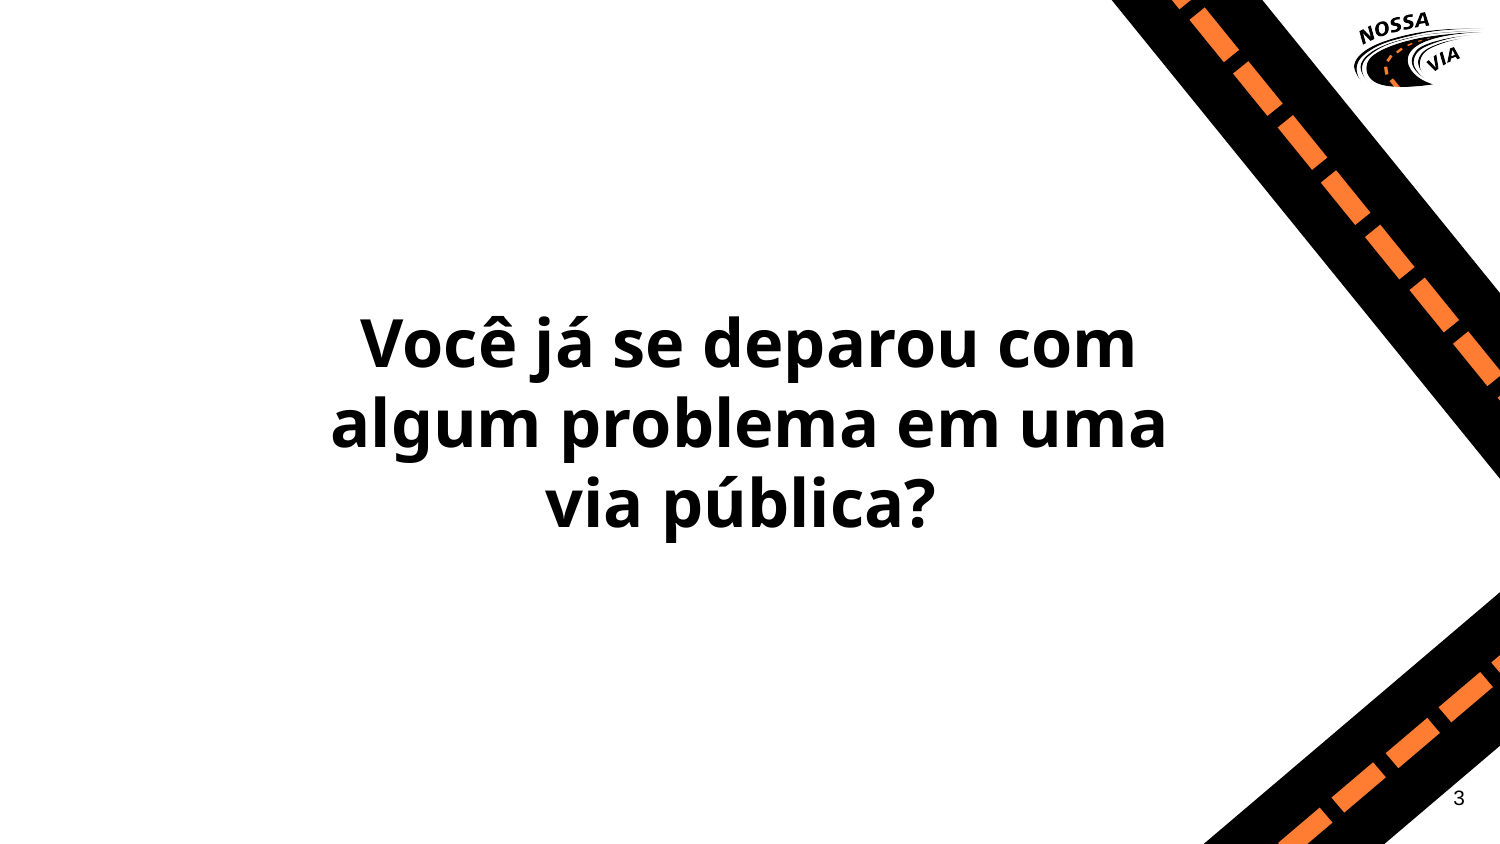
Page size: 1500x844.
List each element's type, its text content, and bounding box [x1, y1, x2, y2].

slide_number 3 [1397, 764, 1480, 830]
text_box Você já se deparou com algum problema em uma via pública? [309, 292, 1191, 548]
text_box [1275, 461, 1393, 844]
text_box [1308, 0, 1427, 572]
picture [1354, 11, 1488, 88]
